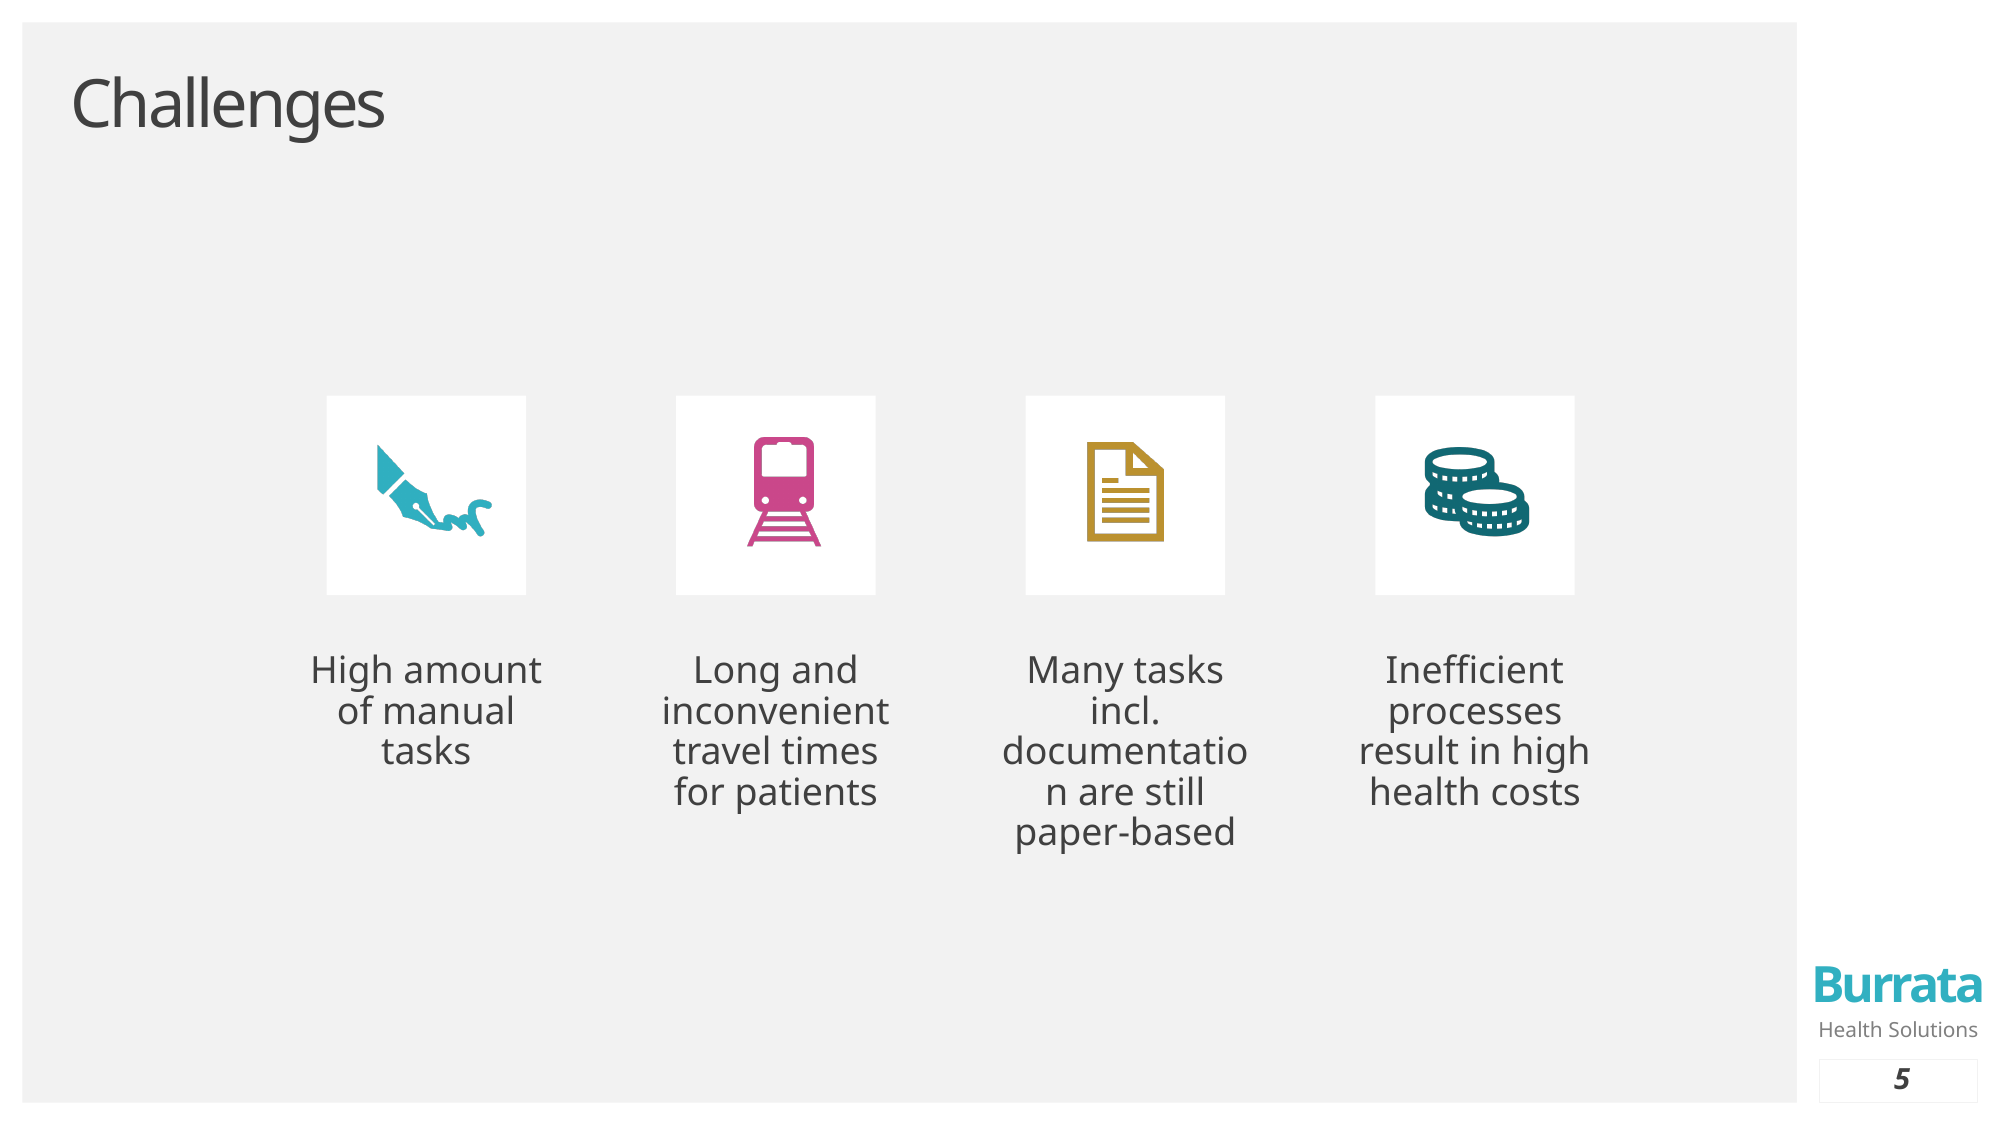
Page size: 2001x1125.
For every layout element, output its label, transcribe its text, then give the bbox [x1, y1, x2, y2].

list High amount of manual tasks [293, 651, 560, 743]
picture [1415, 432, 1534, 551]
picture [1066, 432, 1185, 551]
picture [724, 432, 844, 551]
picture [375, 432, 494, 551]
slide_number 5 [1819, 1059, 1978, 1103]
list Long and inconvenient travel times for patients [642, 651, 909, 822]
list Inefficient processes result in high health costs [1342, 651, 1608, 822]
list Many tasks incl. documentation are still paper-based [992, 651, 1259, 743]
title Challenges [70, 70, 1735, 142]
